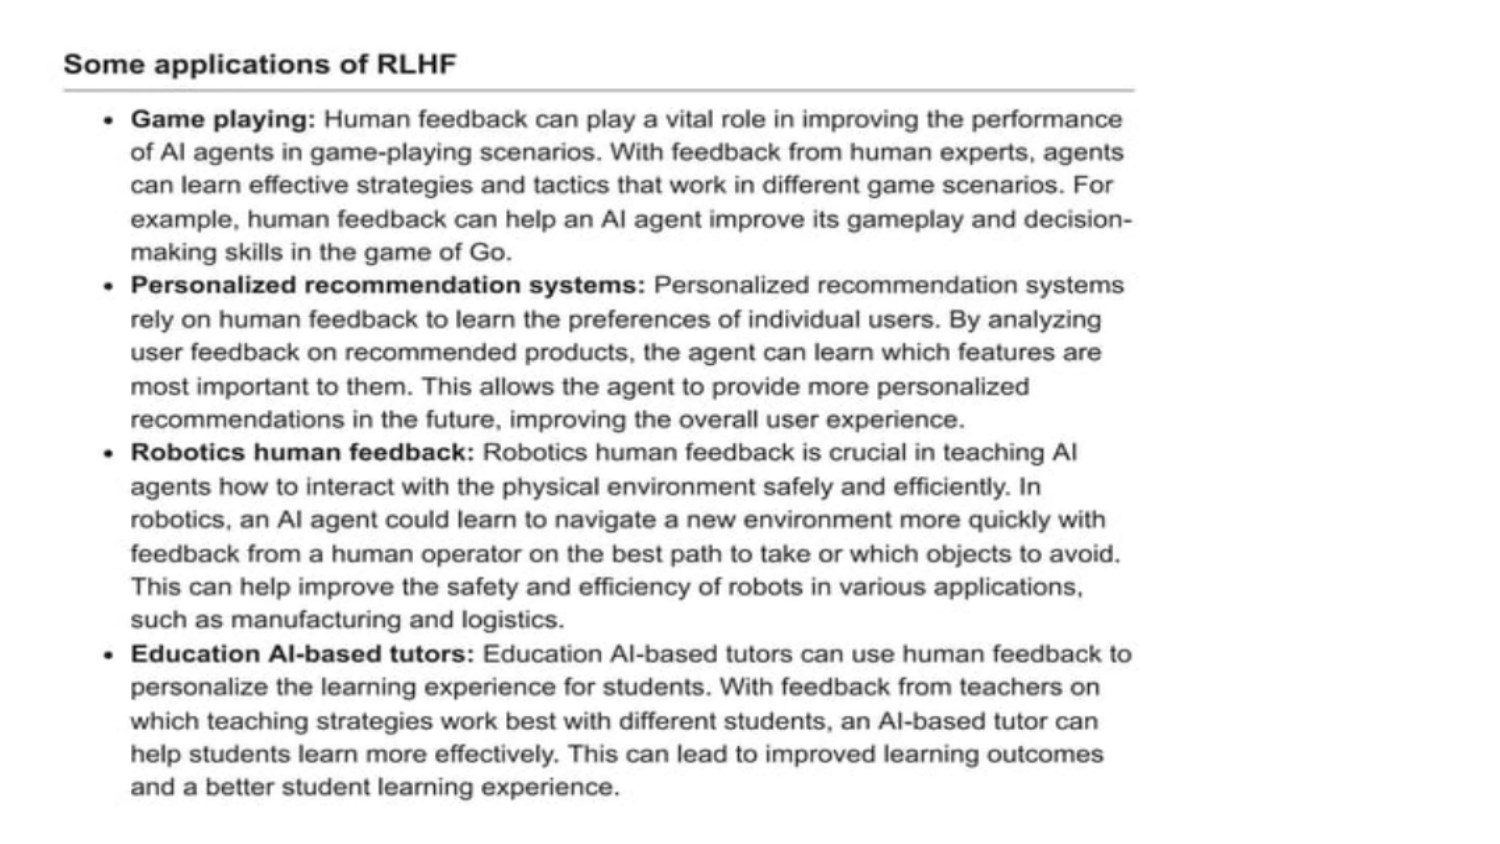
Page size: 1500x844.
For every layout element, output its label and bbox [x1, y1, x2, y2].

picture [24, 24, 1155, 819]
